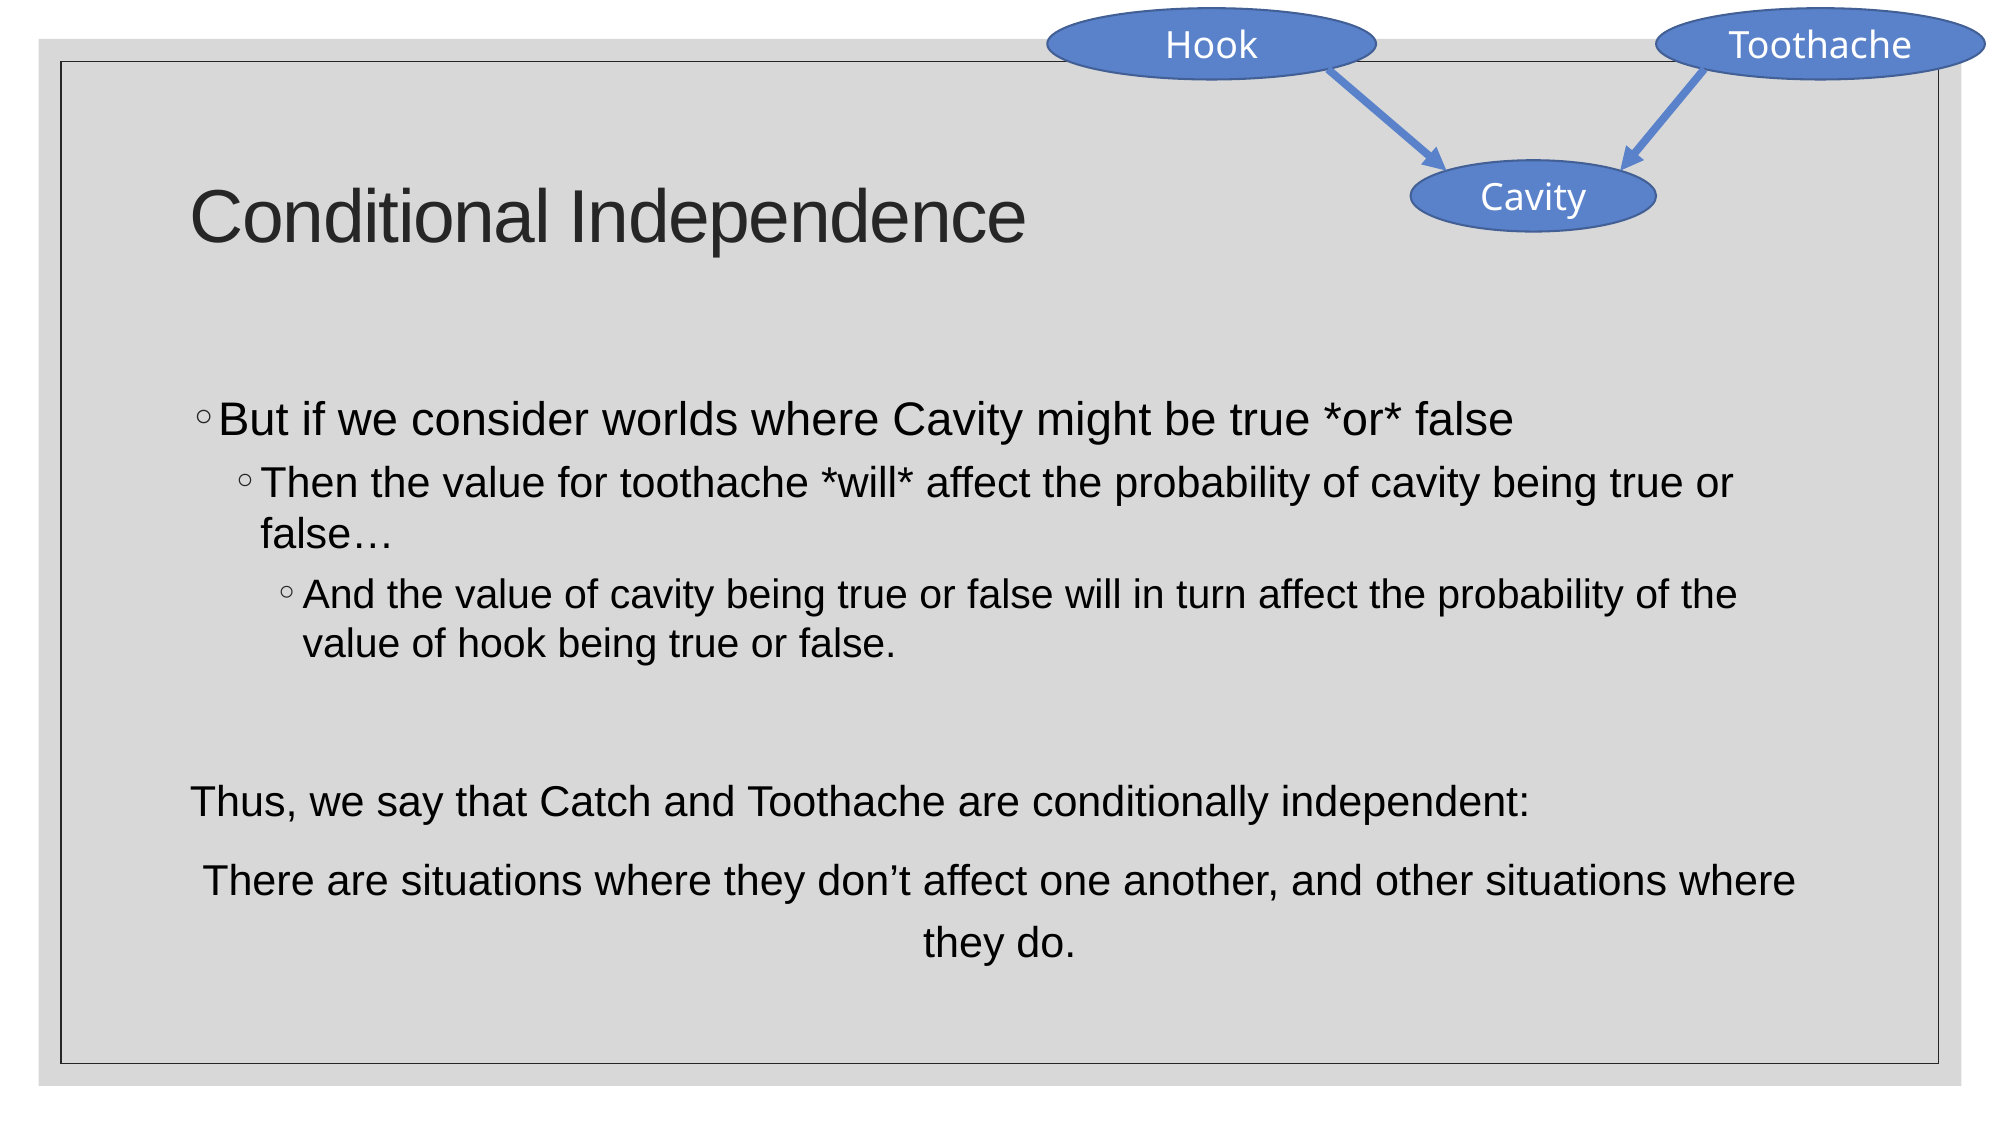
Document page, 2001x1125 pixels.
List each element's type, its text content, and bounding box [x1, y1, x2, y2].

text_box Toothache [1655, 7, 1986, 81]
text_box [1620, 69, 1705, 171]
text_box Cavity [1409, 159, 1658, 233]
title Conditional Independence [174, 105, 1825, 295]
list But if we consider worlds where Cavity might be true *or* false Then the value for toothache *will* affect the probability of cavity being true or false… And the value of cavity being true or false will in turn affect the probability of the value of hook being true or false. Thus, we say that Catch and Toothache are conditionally independent: There are situations where they don’t affect one another, and other situations where they do. [174, 295, 1825, 977]
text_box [1327, 69, 1447, 171]
text_box Hook [1046, 7, 1378, 81]
text_box [370, 156, 401, 218]
